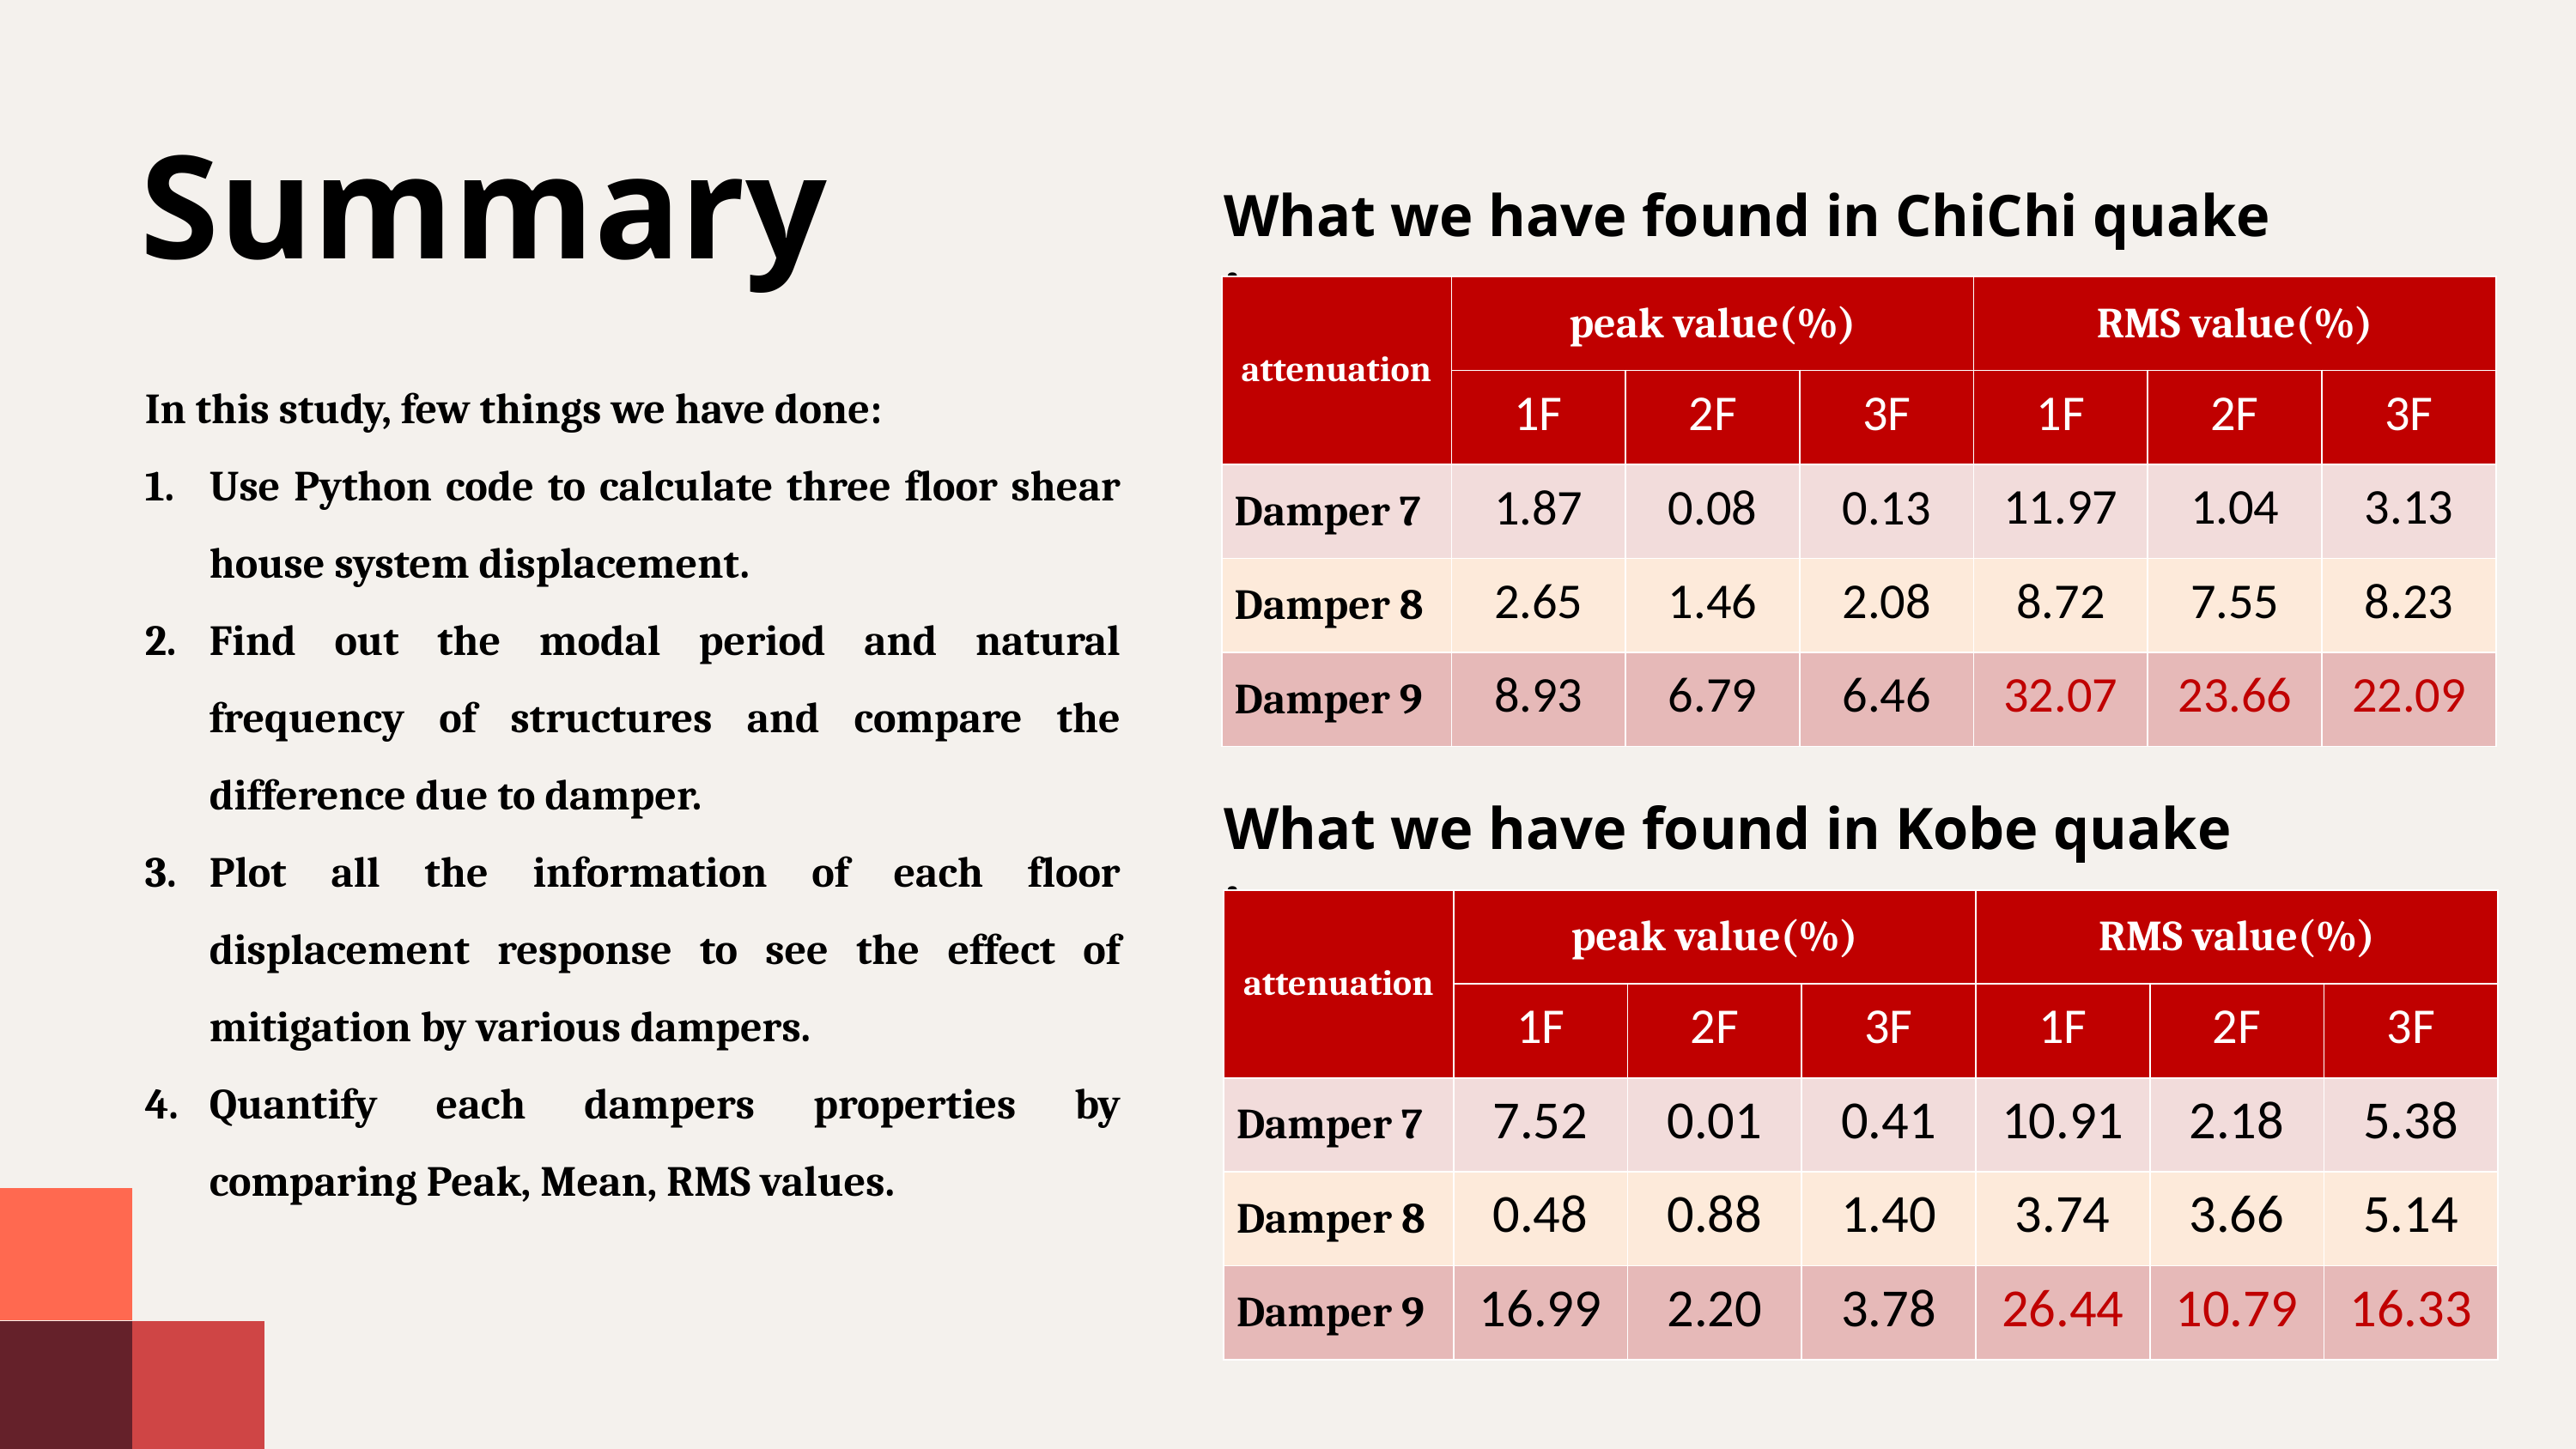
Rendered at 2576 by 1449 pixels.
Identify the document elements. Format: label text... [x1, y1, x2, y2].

table_cell 8.23 [2323, 559, 2495, 652]
table_cell 26.44 [1977, 1266, 2149, 1359]
table_cell 8.93 [1452, 653, 1625, 746]
table_cell 2.20 [1628, 1266, 1801, 1359]
table_header peak value(%) [1455, 891, 1975, 983]
table_cell Damper 7 [1224, 1079, 1453, 1171]
table_cell 2F [1628, 985, 1801, 1077]
table_cell 10.79 [2151, 1266, 2324, 1359]
table_cell 10.91 [1977, 1079, 2149, 1171]
table_cell 0.88 [1628, 1173, 1801, 1265]
table_cell 22.09 [2323, 653, 2495, 746]
table_cell 6.46 [1801, 653, 1973, 746]
table_cell 7.55 [2148, 559, 2321, 652]
table_cell Damper 9 [1224, 1266, 1453, 1359]
table_cell 1.87 [1452, 465, 1625, 558]
table_cell 3.13 [2323, 465, 2495, 558]
table_cell 0.01 [1628, 1079, 1801, 1171]
table_header attenuation [1223, 277, 1451, 464]
table_cell 1F [1974, 371, 2147, 464]
table_cell 3F [2324, 985, 2497, 1077]
table_cell Damper 7 [1223, 465, 1451, 558]
table_cell 0.08 [1626, 465, 1799, 558]
table_cell 3.74 [1977, 1173, 2149, 1265]
table_cell 2F [2151, 985, 2324, 1077]
table_cell 5.38 [2324, 1079, 2497, 1171]
table_cell 32.07 [1974, 653, 2147, 746]
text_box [0, 1188, 265, 1449]
table_cell 11.97 [1974, 465, 2147, 558]
table_cell Damper 8 [1224, 1173, 1453, 1265]
table_cell 2.18 [2151, 1079, 2324, 1171]
table_cell 5.14 [2324, 1173, 2497, 1265]
table_cell 8.72 [1974, 559, 2147, 652]
table_cell 3.78 [1802, 1266, 1975, 1359]
text_box What we have found in Kobe quake input: [1224, 780, 2416, 889]
text_box What we have found in ChiChi quake input: [1224, 167, 2416, 276]
table_cell 3F [2323, 371, 2495, 464]
table_cell 16.33 [2324, 1266, 2497, 1359]
table_cell 3.66 [2151, 1173, 2324, 1265]
table_cell 0.13 [1801, 465, 1973, 558]
table_cell 1F [1455, 985, 1627, 1077]
table_cell 2.65 [1452, 559, 1625, 652]
table_cell 1F [1452, 371, 1625, 464]
table_cell 1.46 [1626, 559, 1799, 652]
table_cell 0.41 [1802, 1079, 1975, 1171]
table_header RMS value(%) [1977, 891, 2497, 983]
table_cell 2F [1626, 371, 1799, 464]
table_cell 3F [1802, 985, 1975, 1077]
table_cell 16.99 [1455, 1266, 1627, 1359]
table_cell 2F [2148, 371, 2321, 464]
table_cell 6.79 [1626, 653, 1799, 746]
table_header attenuation [1224, 891, 1453, 1077]
text_box Summary [140, 137, 853, 288]
table_cell 7.52 [1455, 1079, 1627, 1171]
table_cell 2.08 [1801, 559, 1973, 652]
table_cell 1.04 [2148, 465, 2321, 558]
table_cell 0.48 [1455, 1173, 1627, 1265]
table_cell 1F [1977, 985, 2149, 1077]
table_cell 1.40 [1802, 1173, 1975, 1265]
text_box In this study, few things we have done: Use Python code to calculate three floor shear house system displacement. Find out the modal period and natural frequency of structures and compare the difference due to damper. Plot all the information of each floor displacement response to see the effect of mitigation by various dampers. Quantify each dampers properties by comparing Peak, Mean, RMS values. [144, 355, 1121, 1204]
table_header peak value(%) [1452, 277, 1973, 370]
table_header RMS value(%) [1974, 277, 2495, 370]
table_cell 23.66 [2148, 653, 2321, 746]
table_cell Damper 8 [1223, 559, 1451, 652]
table_cell 3F [1801, 371, 1973, 464]
table_cell Damper 9 [1223, 653, 1451, 746]
